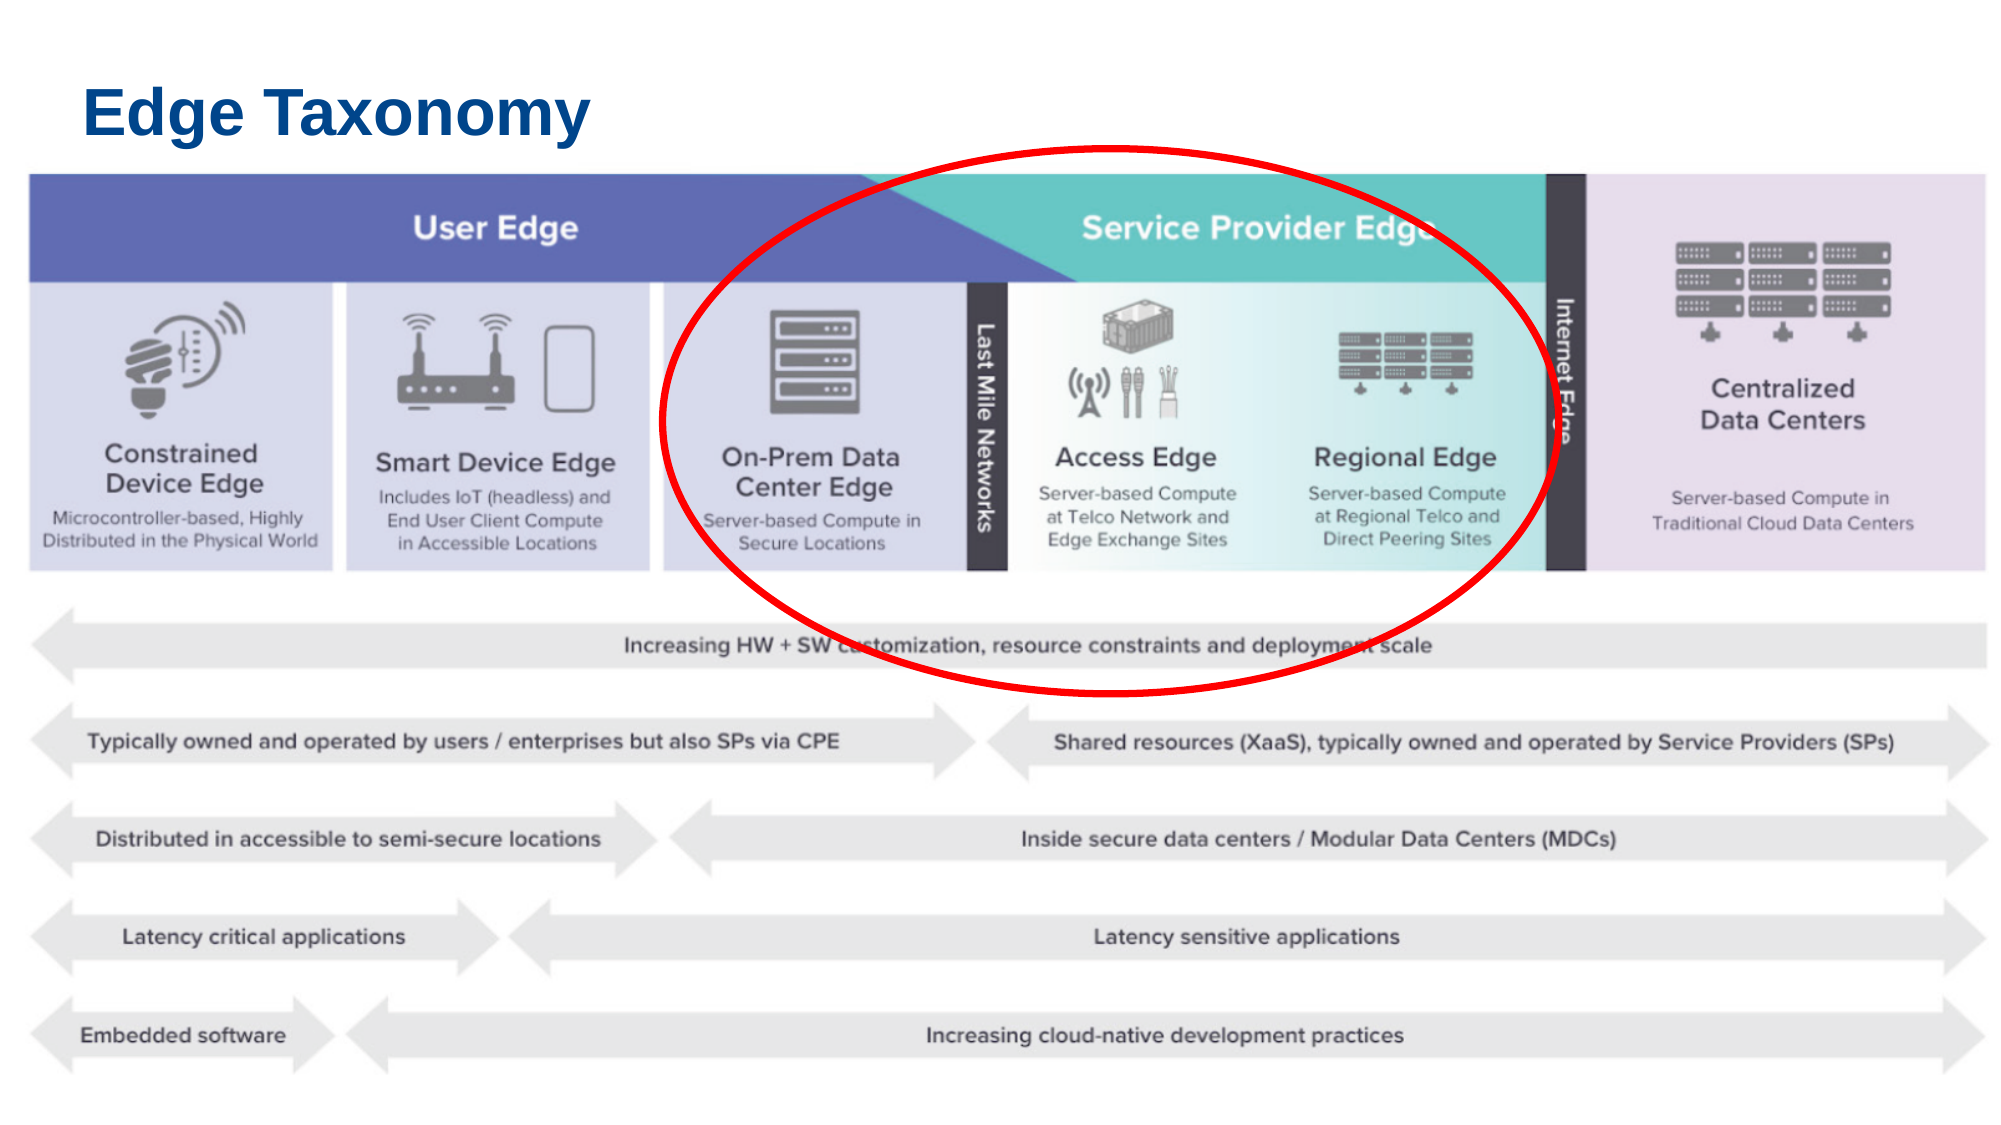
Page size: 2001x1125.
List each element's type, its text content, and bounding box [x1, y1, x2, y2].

title Edge Taxonomy [67, 58, 1935, 158]
picture [0, 158, 2000, 1102]
text_box [988, 147, 1234, 158]
